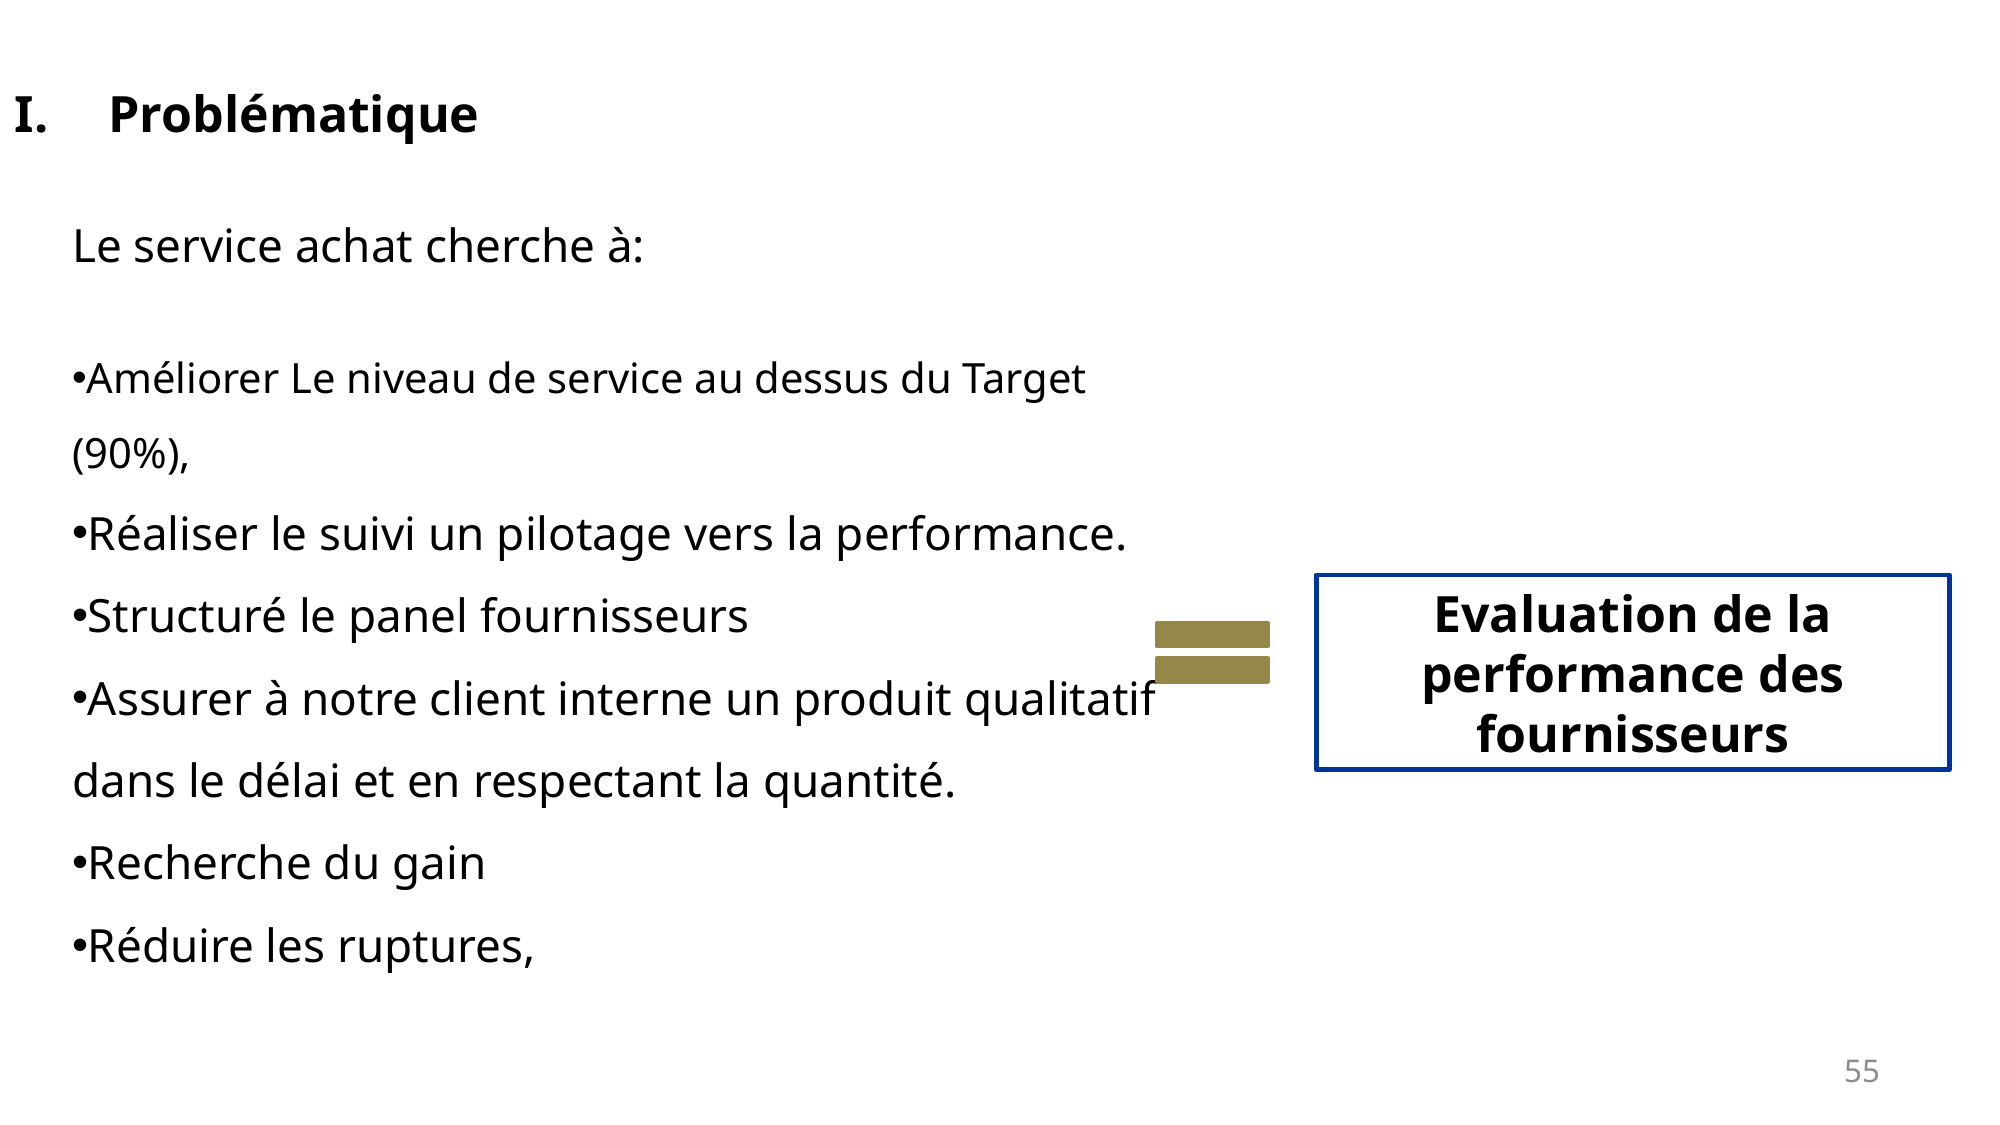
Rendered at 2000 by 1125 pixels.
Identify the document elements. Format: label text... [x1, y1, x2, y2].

text_box Evaluation de la performance des fournisseurs [1316, 574, 1950, 770]
text_box [1155, 656, 1270, 684]
text_box Le service achat cherche à: Améliorer Le niveau de service au dessus du Target (90%), Réaliser le suivi un pilotage vers la performance. Structuré le panel fournisseurs Assurer à notre client interne un produit qualitatif dans le délai et en respectant la quantité. Recherche du gain Réduire les ruptures, [57, 209, 1188, 980]
slide_number 55 [1432, 1042, 1900, 1103]
text_box Problématique [0, 74, 734, 150]
text_box [1155, 621, 1270, 648]
